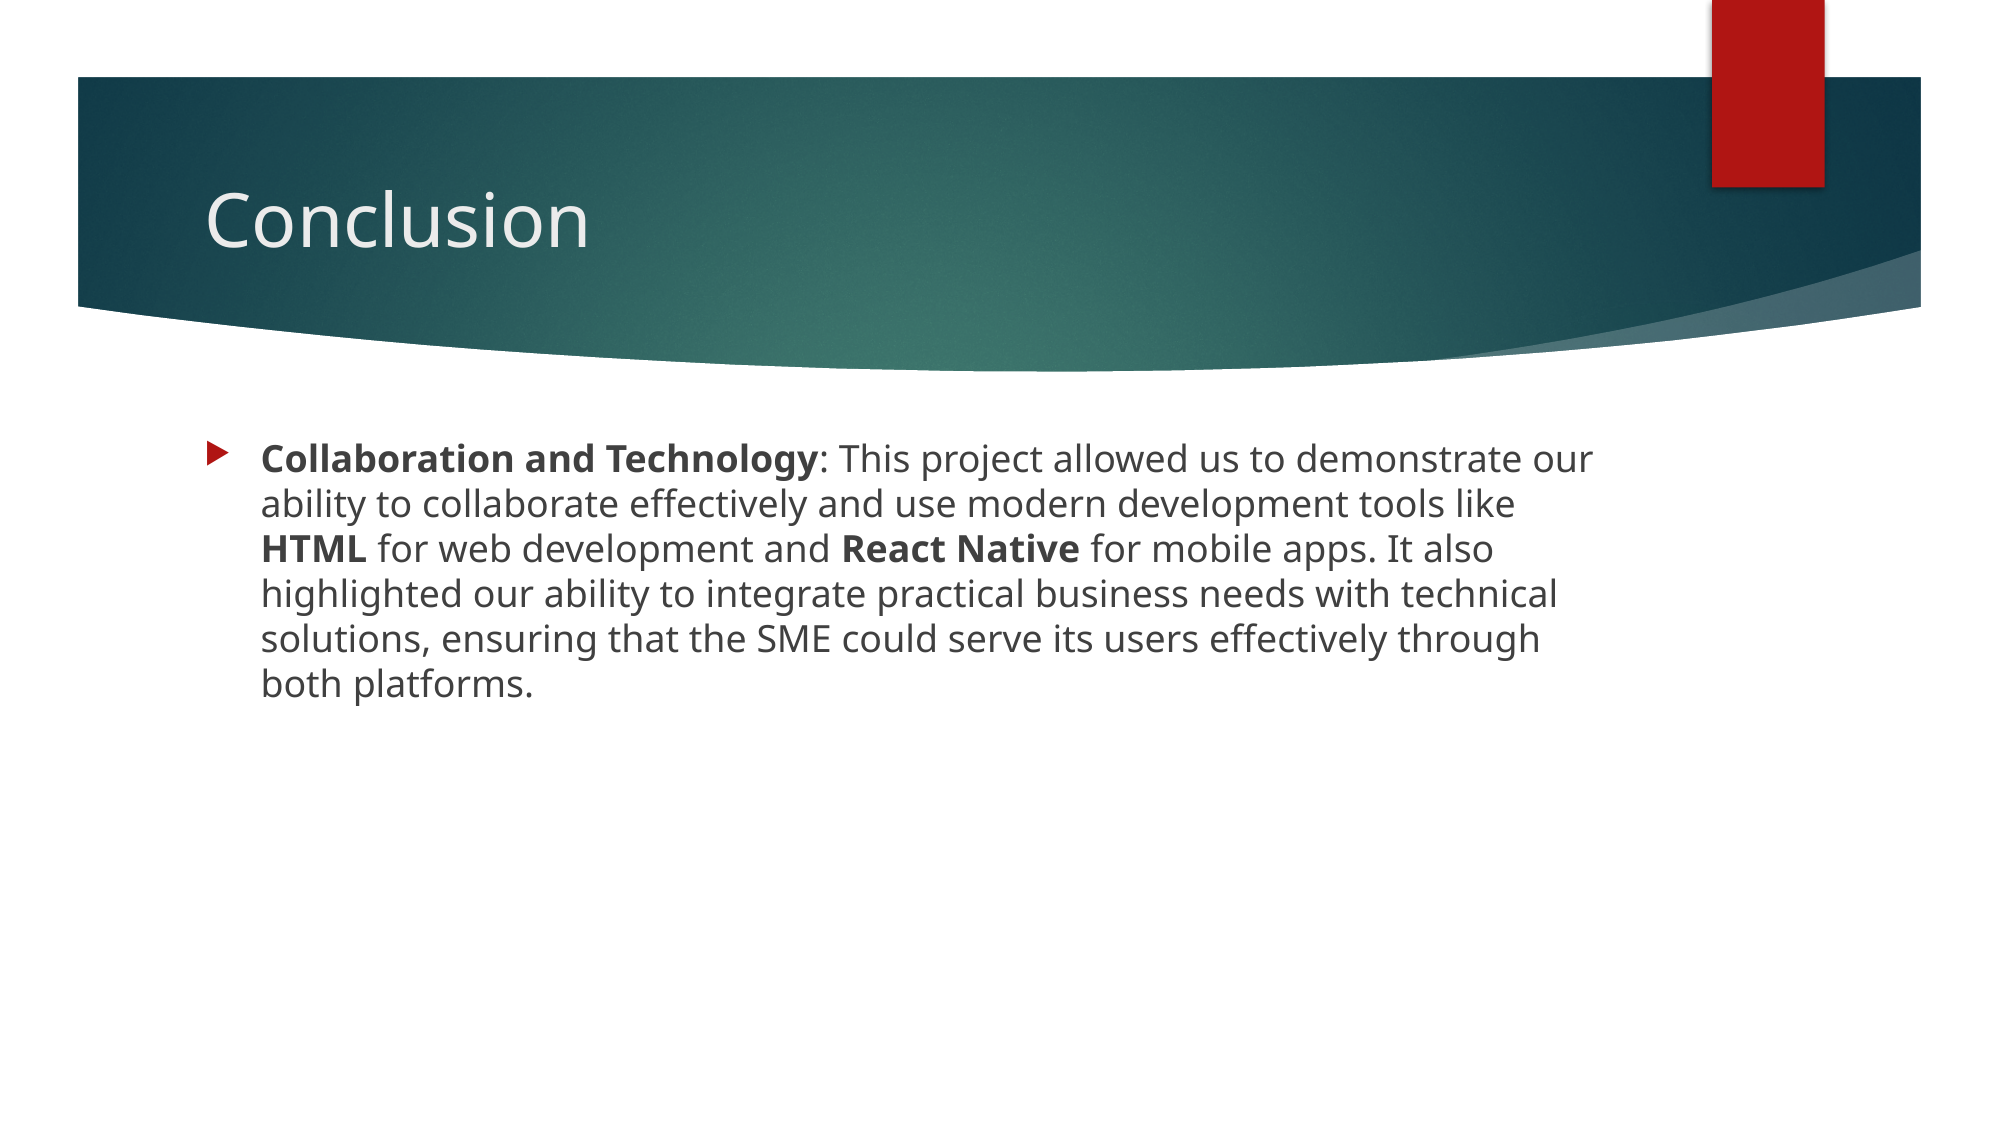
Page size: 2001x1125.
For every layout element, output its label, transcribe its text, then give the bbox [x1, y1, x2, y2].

title Conclusion [189, 159, 1638, 276]
list Collaboration and Technology: This project allowed us to demonstrate our ability to collaborate effectively and use modern development tools like HTML for web development and React Native for mobile apps. It also highlighted our ability to integrate practical business needs with technical solutions, ensuring that the SME could serve its users effectively through both platforms. [189, 427, 1638, 988]
